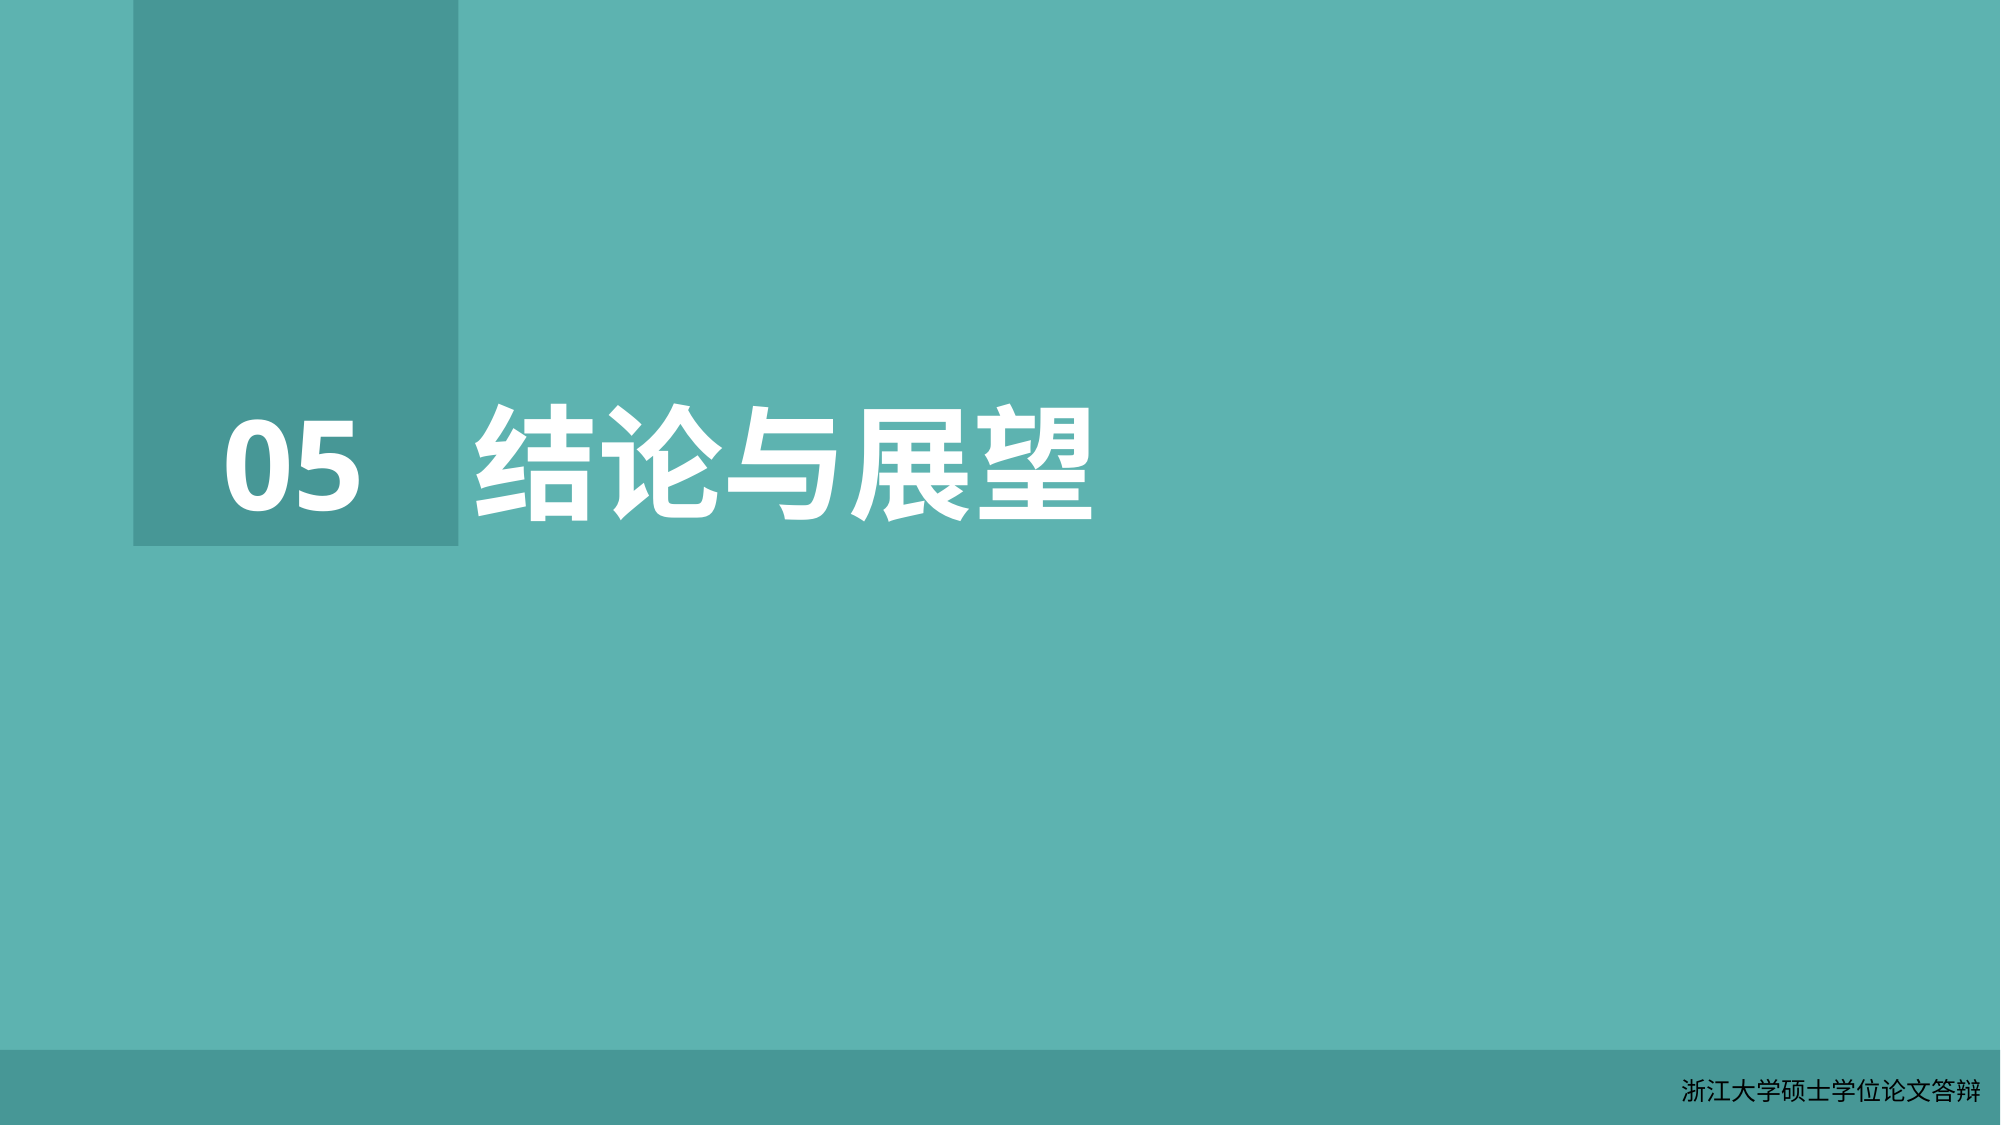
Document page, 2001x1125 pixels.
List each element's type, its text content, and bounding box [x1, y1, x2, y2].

list 05 [133, 394, 455, 545]
list 结论与展望 [458, 394, 1598, 545]
